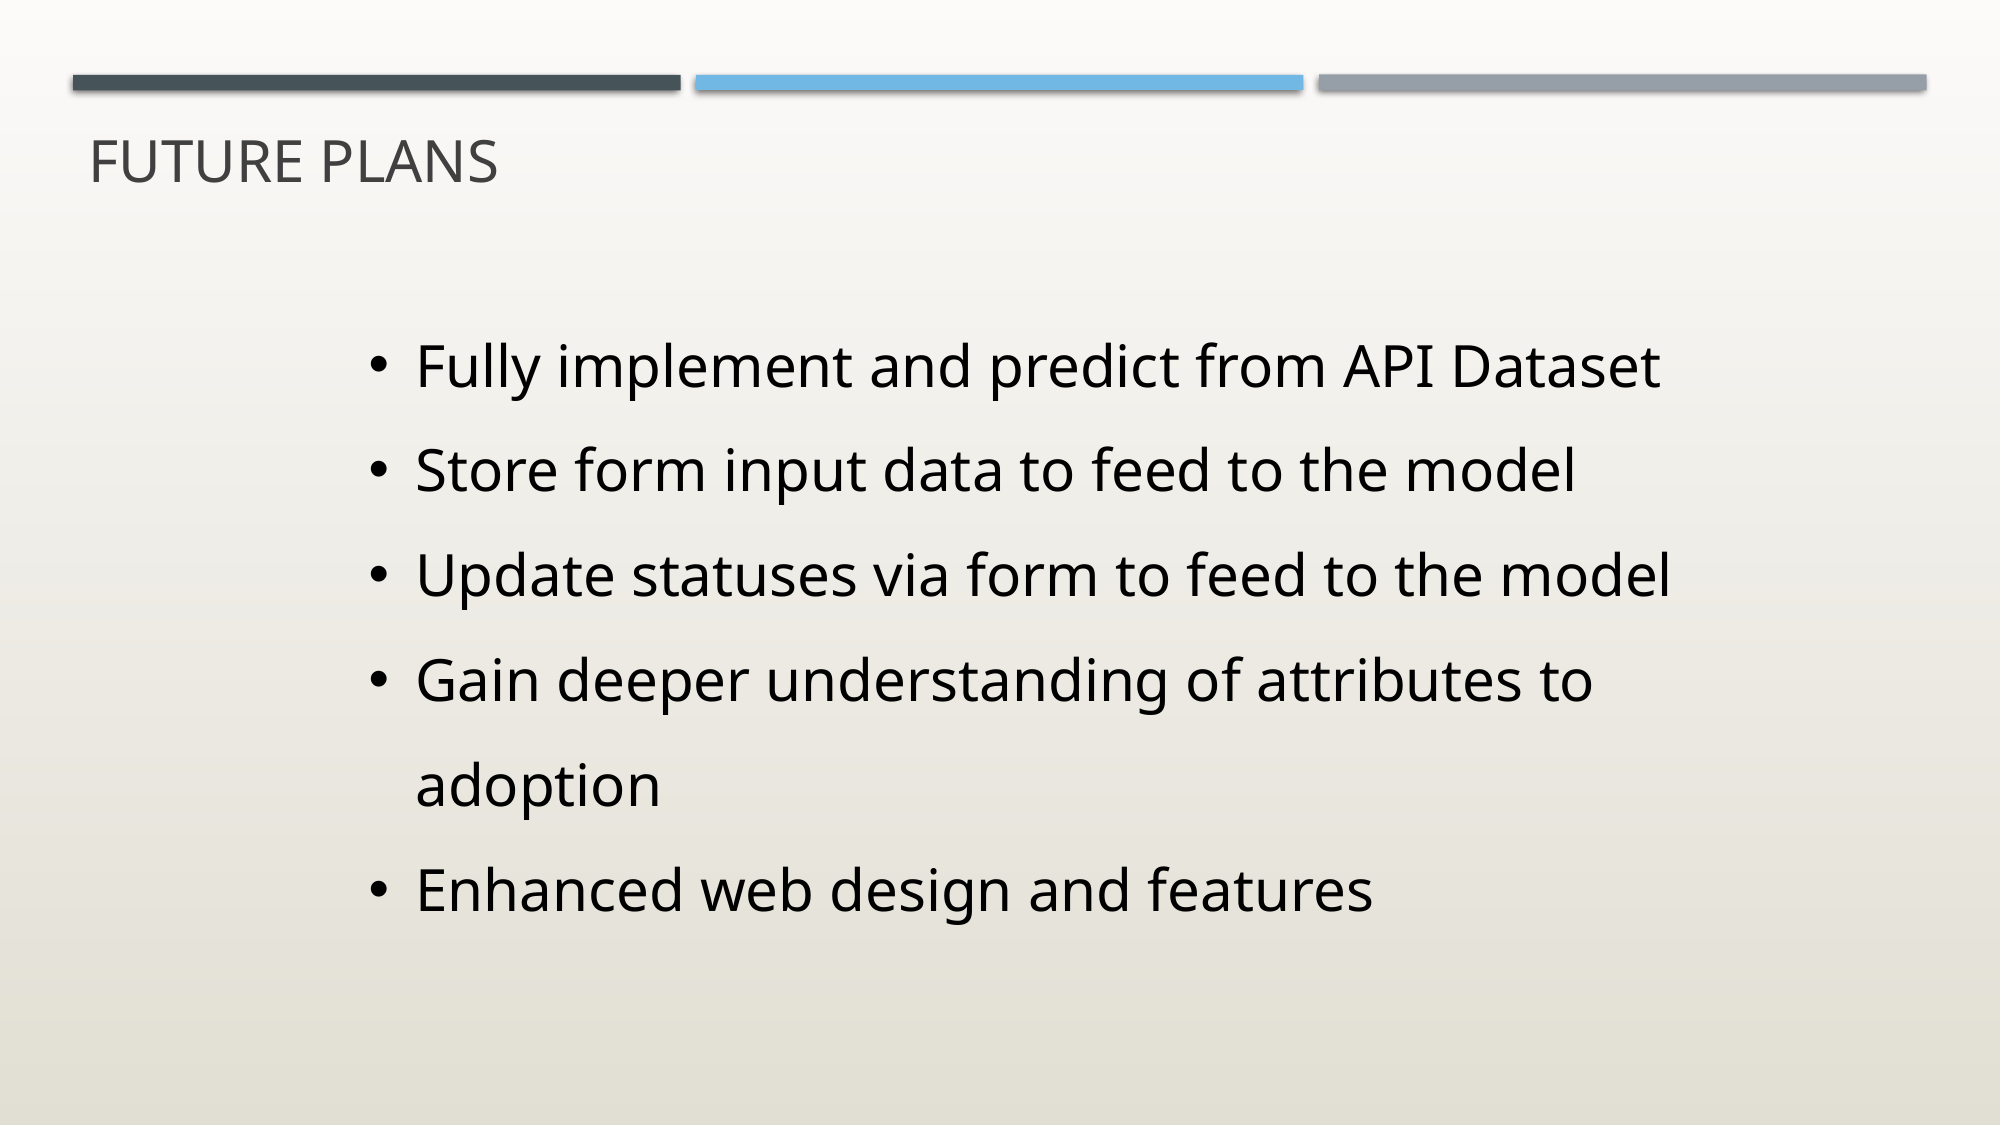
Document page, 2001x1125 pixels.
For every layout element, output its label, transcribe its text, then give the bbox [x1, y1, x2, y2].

text_box [95, 117, 1905, 219]
text_box Fully implement and predict from API Dataset Store form input data to feed to the model Update statuses via form to feed to the model Gain deeper understanding of attributes to adoption Enhanced web design and features [353, 286, 1863, 931]
title Future plans [73, 101, 1883, 203]
